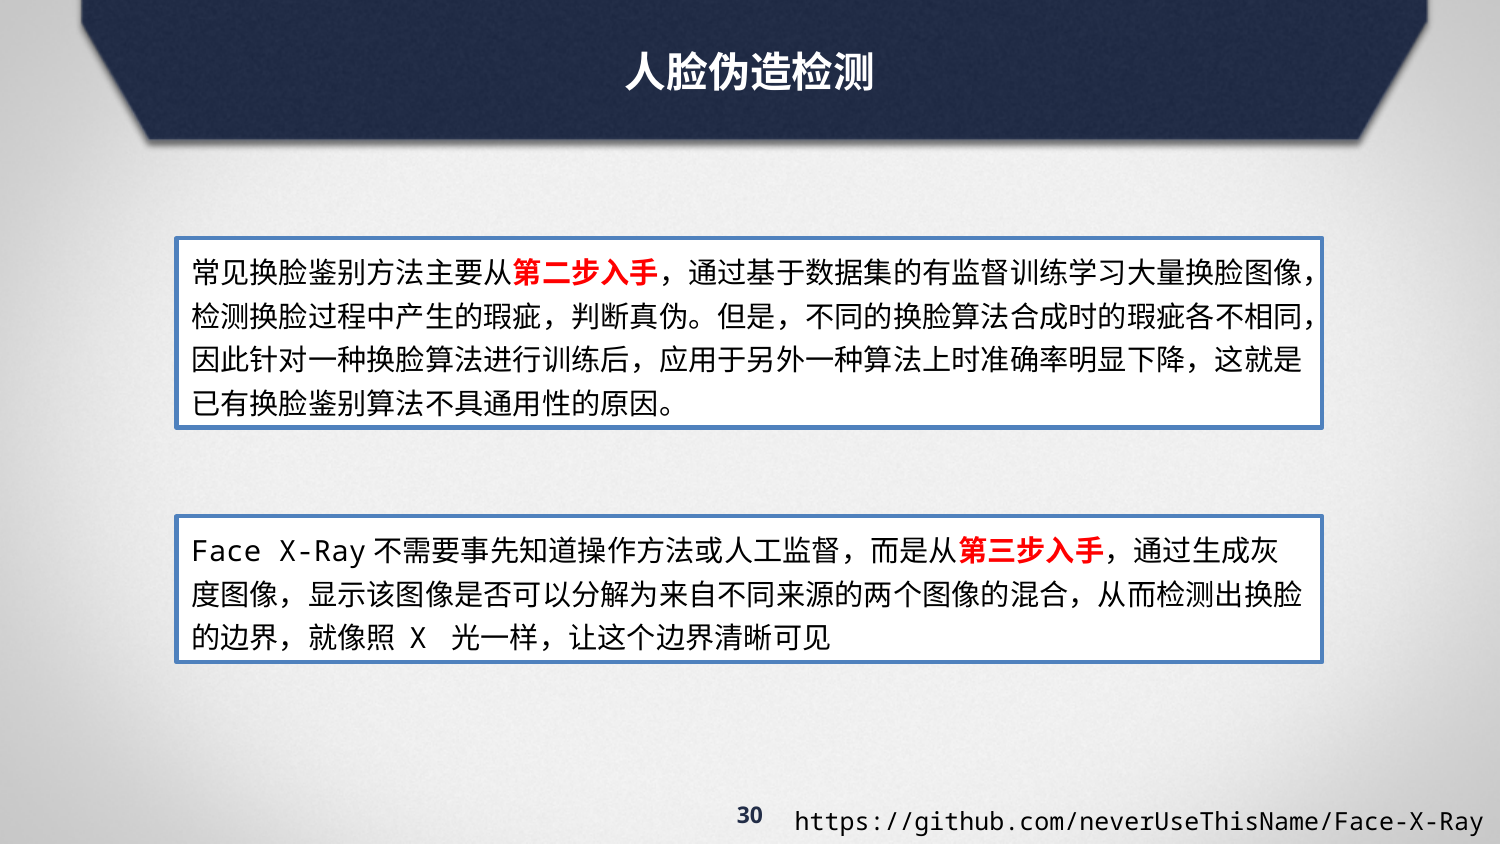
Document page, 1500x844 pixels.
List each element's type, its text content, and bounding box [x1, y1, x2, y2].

slide_number 30 [575, 792, 925, 836]
text_box Face X-Ray不需要事先知道操作方法或人工监督，而是从第三步入手，通过生成灰度图像，显示该图像是否可以分解为来自不同来源的两个图像的混合，从而检测出换脸的边界，就像照 X 光一样，让这个边界清晰可见 [174, 514, 1324, 664]
list 人脸伪造检测 [112, 51, 1388, 97]
picture [0, 0, 1500, 844]
text_box https://github.com/neverUseThisName/Face-X-Ray [749, 798, 1500, 843]
text_box 常见换脸鉴别方法主要从第二步入手，通过基于数据集的有监督训练学习大量换脸图像，检测换脸过程中产生的瑕疵，判断真伪。但是，不同的换脸算法合成时的瑕疵各不相同，因此针对一种换脸算法进行训练后，应用于另外一种算法上时准确率明显下降，这就是已有换脸鉴别算法不具通用性的原因。 [174, 236, 1324, 430]
